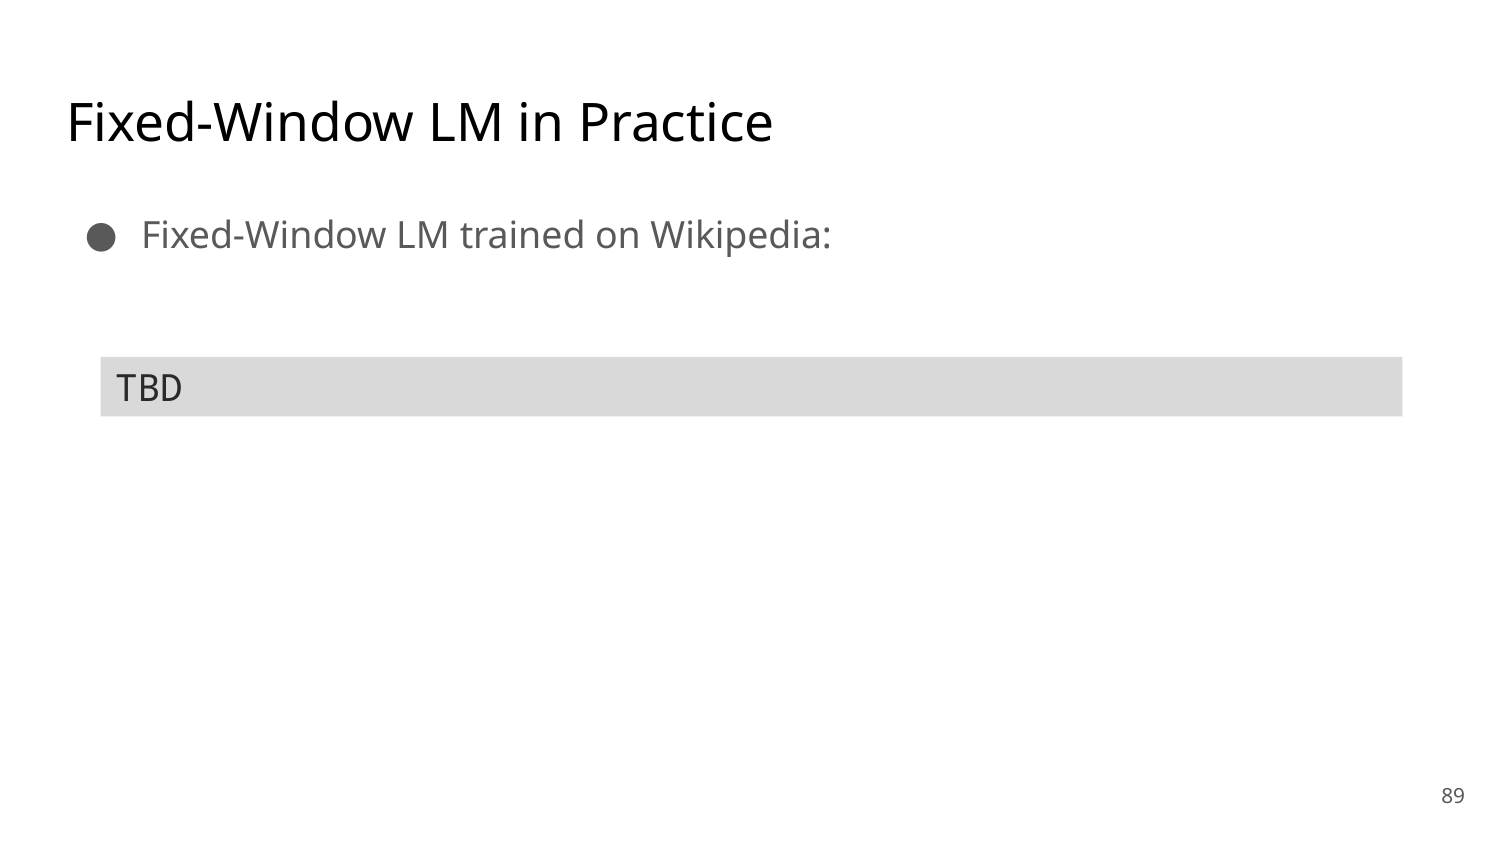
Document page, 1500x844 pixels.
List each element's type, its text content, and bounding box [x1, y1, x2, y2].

text_box TBD [100, 356, 1403, 417]
slide_number 89 [1389, 764, 1480, 830]
title Fixed-Window LM in Practice [51, 72, 1449, 167]
list Fixed-Window LM trained on Wikipedia: [51, 189, 1449, 750]
